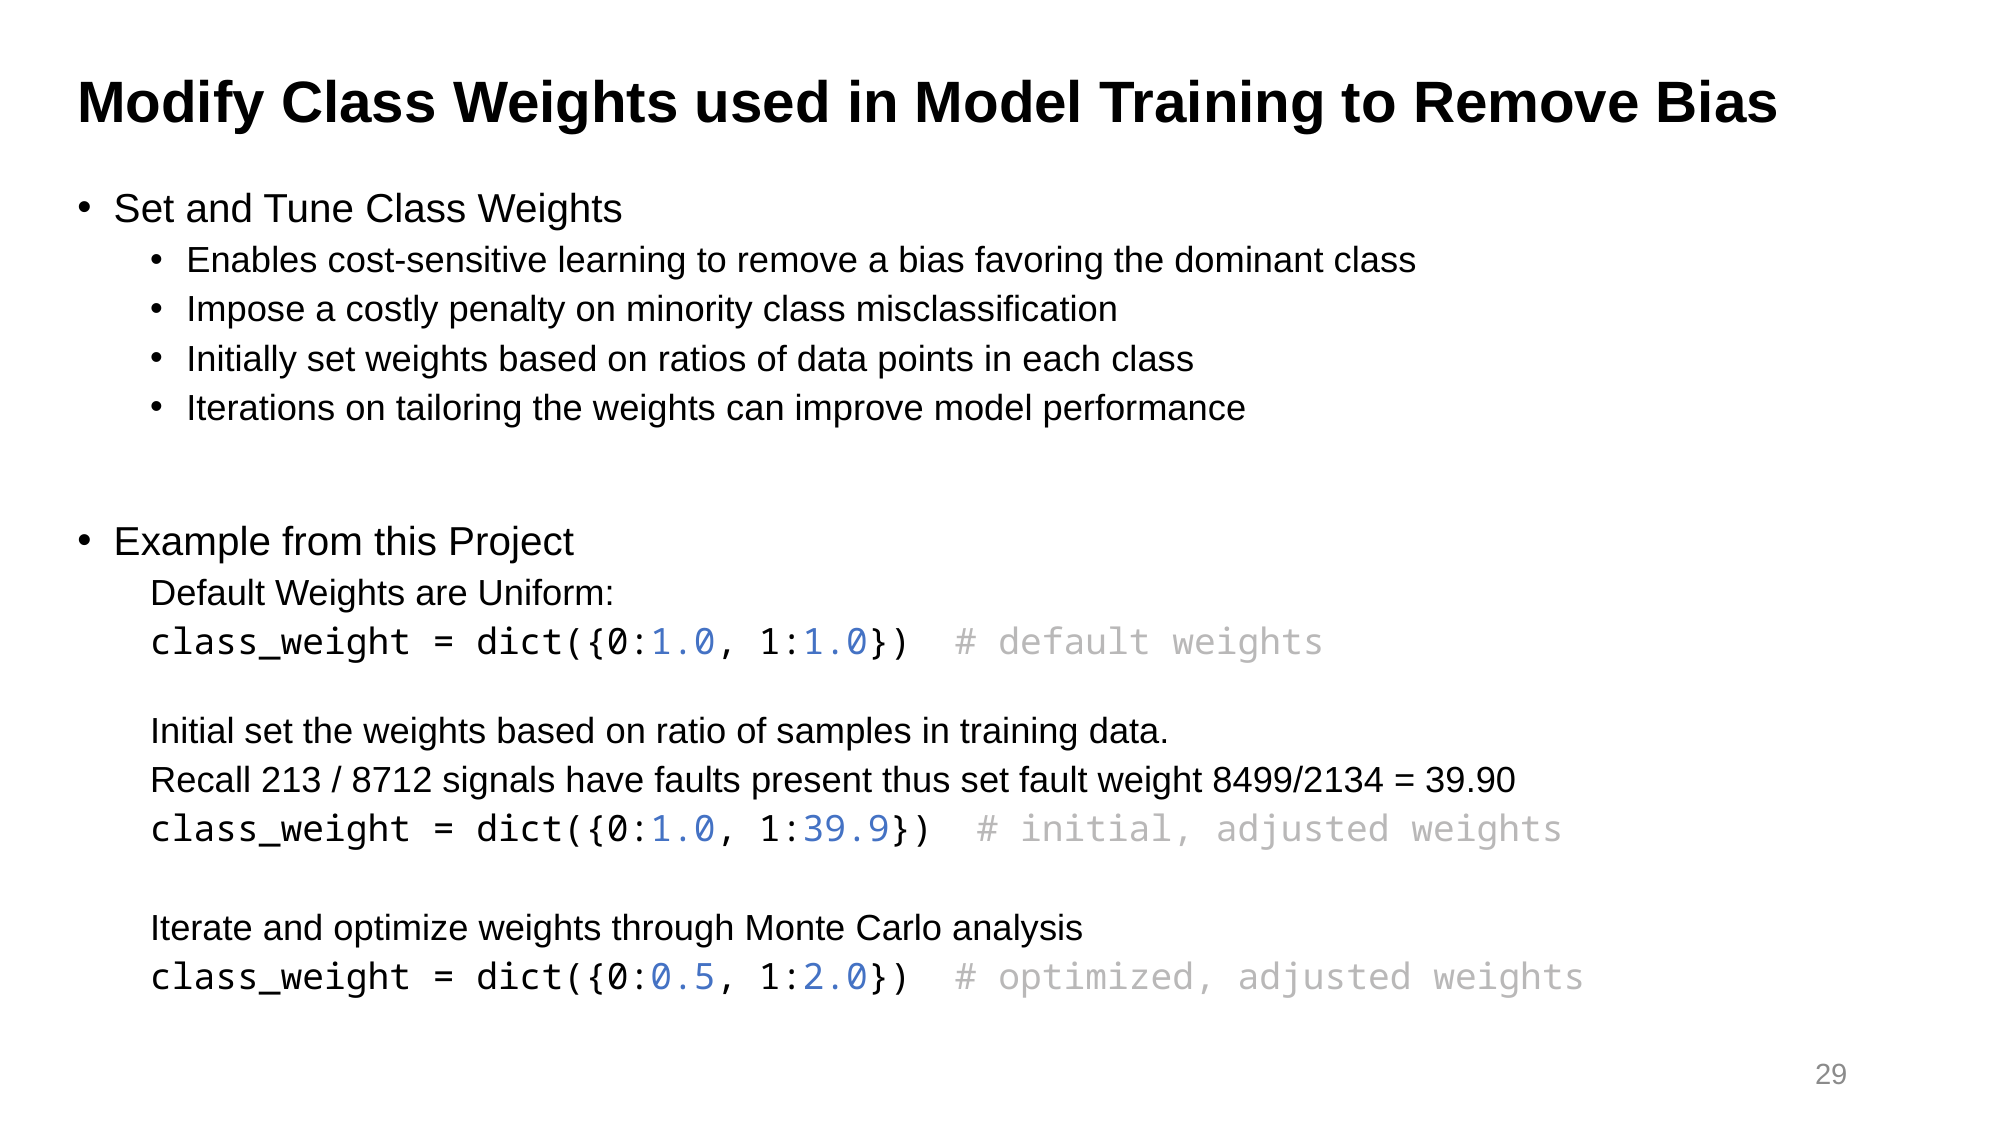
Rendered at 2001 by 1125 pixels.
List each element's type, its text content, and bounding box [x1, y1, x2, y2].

title Modify Class Weights used in Model Training to Remove Bias [62, 59, 1938, 149]
slide_number 29 [1412, 1042, 1863, 1103]
list Set and Tune Class Weights Enables cost-sensitive learning to remove a bias favoring the dominant class Impose a costly penalty on minority class misclassification Initially set weights based on ratios of data points in each class Iterations on tailoring the weights can improve model performance Example from this Project Default Weights are Uniform: class_weight = dict({0:1.0, 1:1.0}) # default weights Initial set the weights based on ratio of samples in training data. Recall 213 / 8712 signals have faults present thus set fault weight 8499/2134 = 39.90 class_weight = dict({0:1.0, 1:39.9}) # initial, adjusted weights Iterate and optimize weights through Monte Carlo analysis class_weight = dict({0:0.5, 1:2.0}) # optimized, adjusted weights [62, 179, 1938, 1012]
